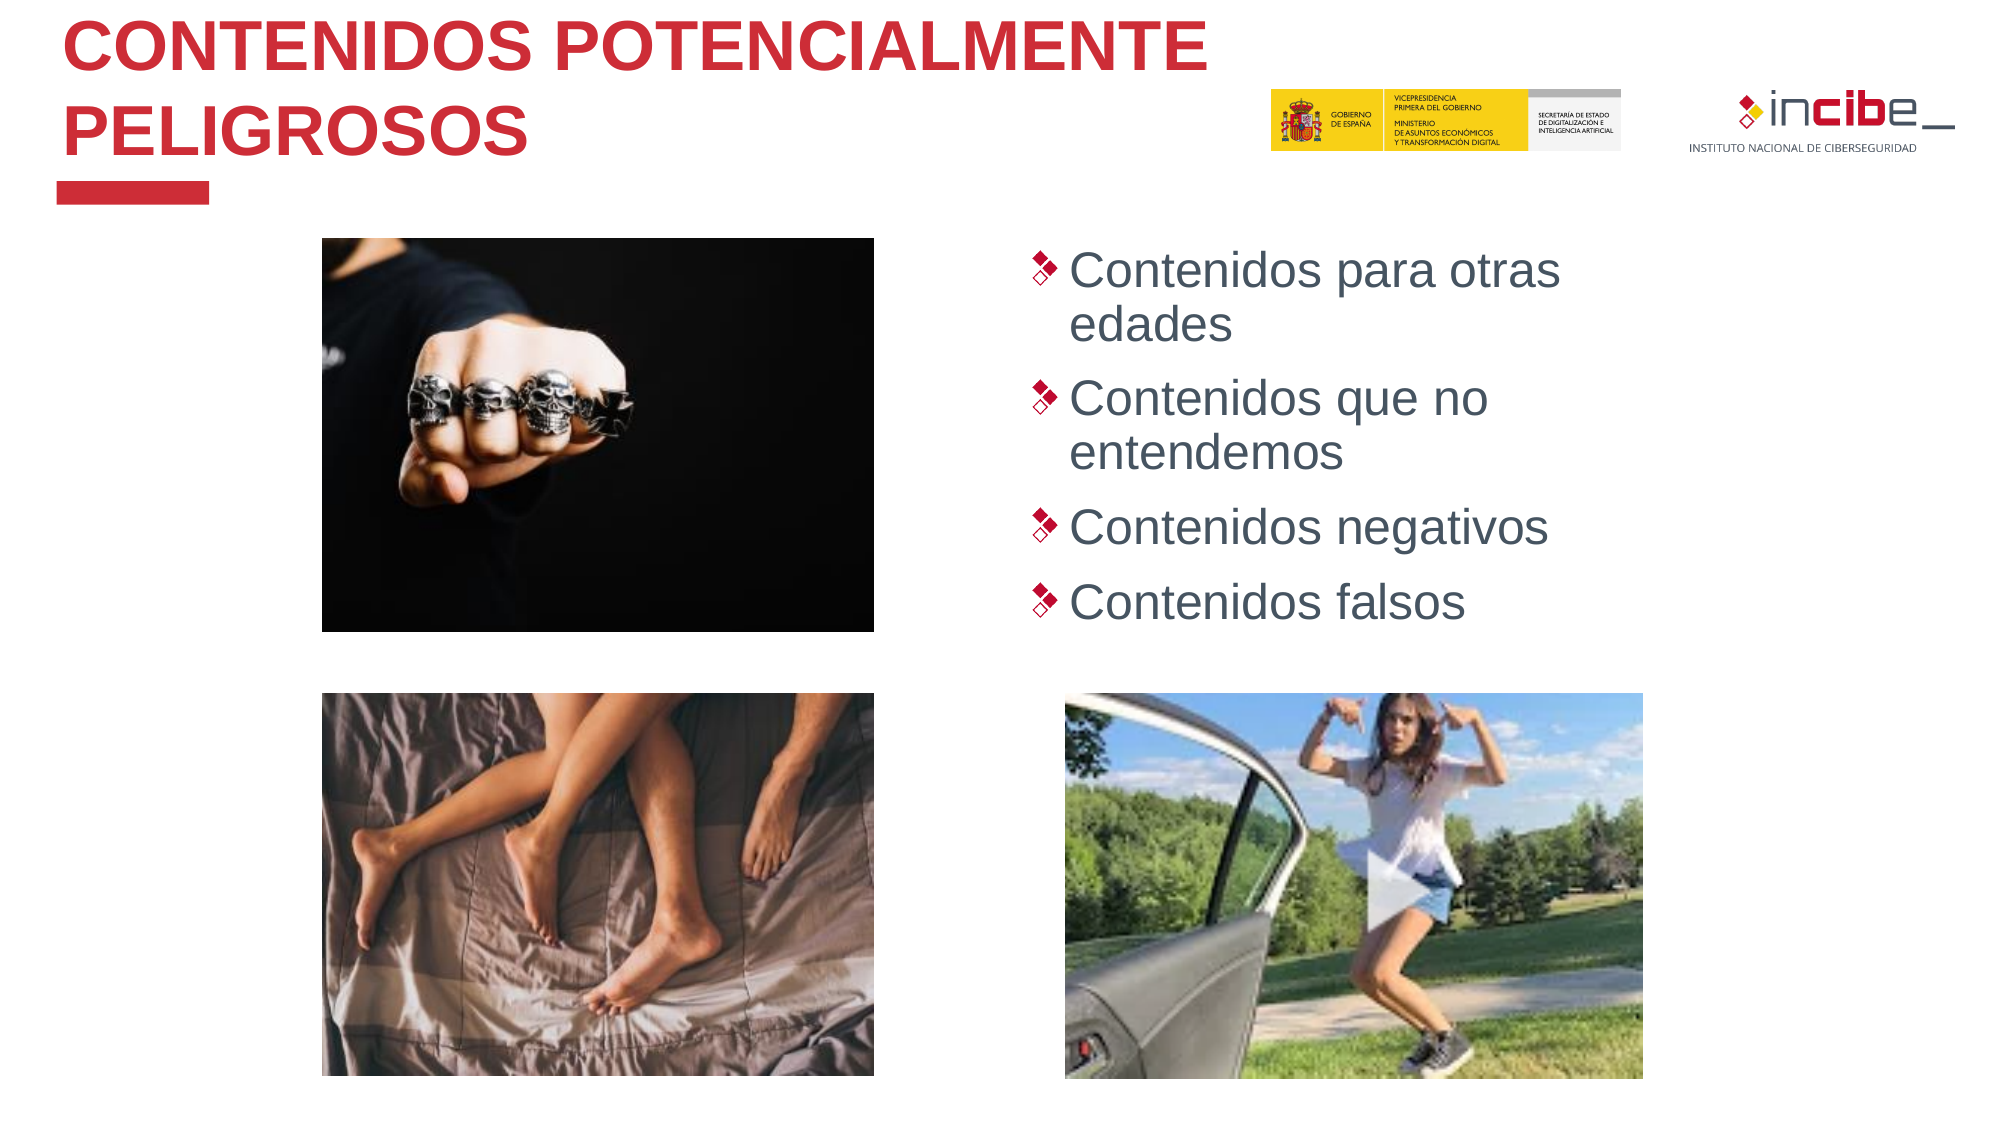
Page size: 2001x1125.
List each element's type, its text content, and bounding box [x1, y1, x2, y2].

picture [1271, 89, 1621, 151]
list CONTENIDOS POTENCIALMENTE PELIGROSOS [56, 0, 1258, 158]
picture [1690, 90, 1955, 152]
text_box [322, 238, 1643, 1079]
text_box Contenidos para otras edades Contenidos que no entendemos Contenidos negativos Contenidos falsos [1017, 236, 1694, 923]
